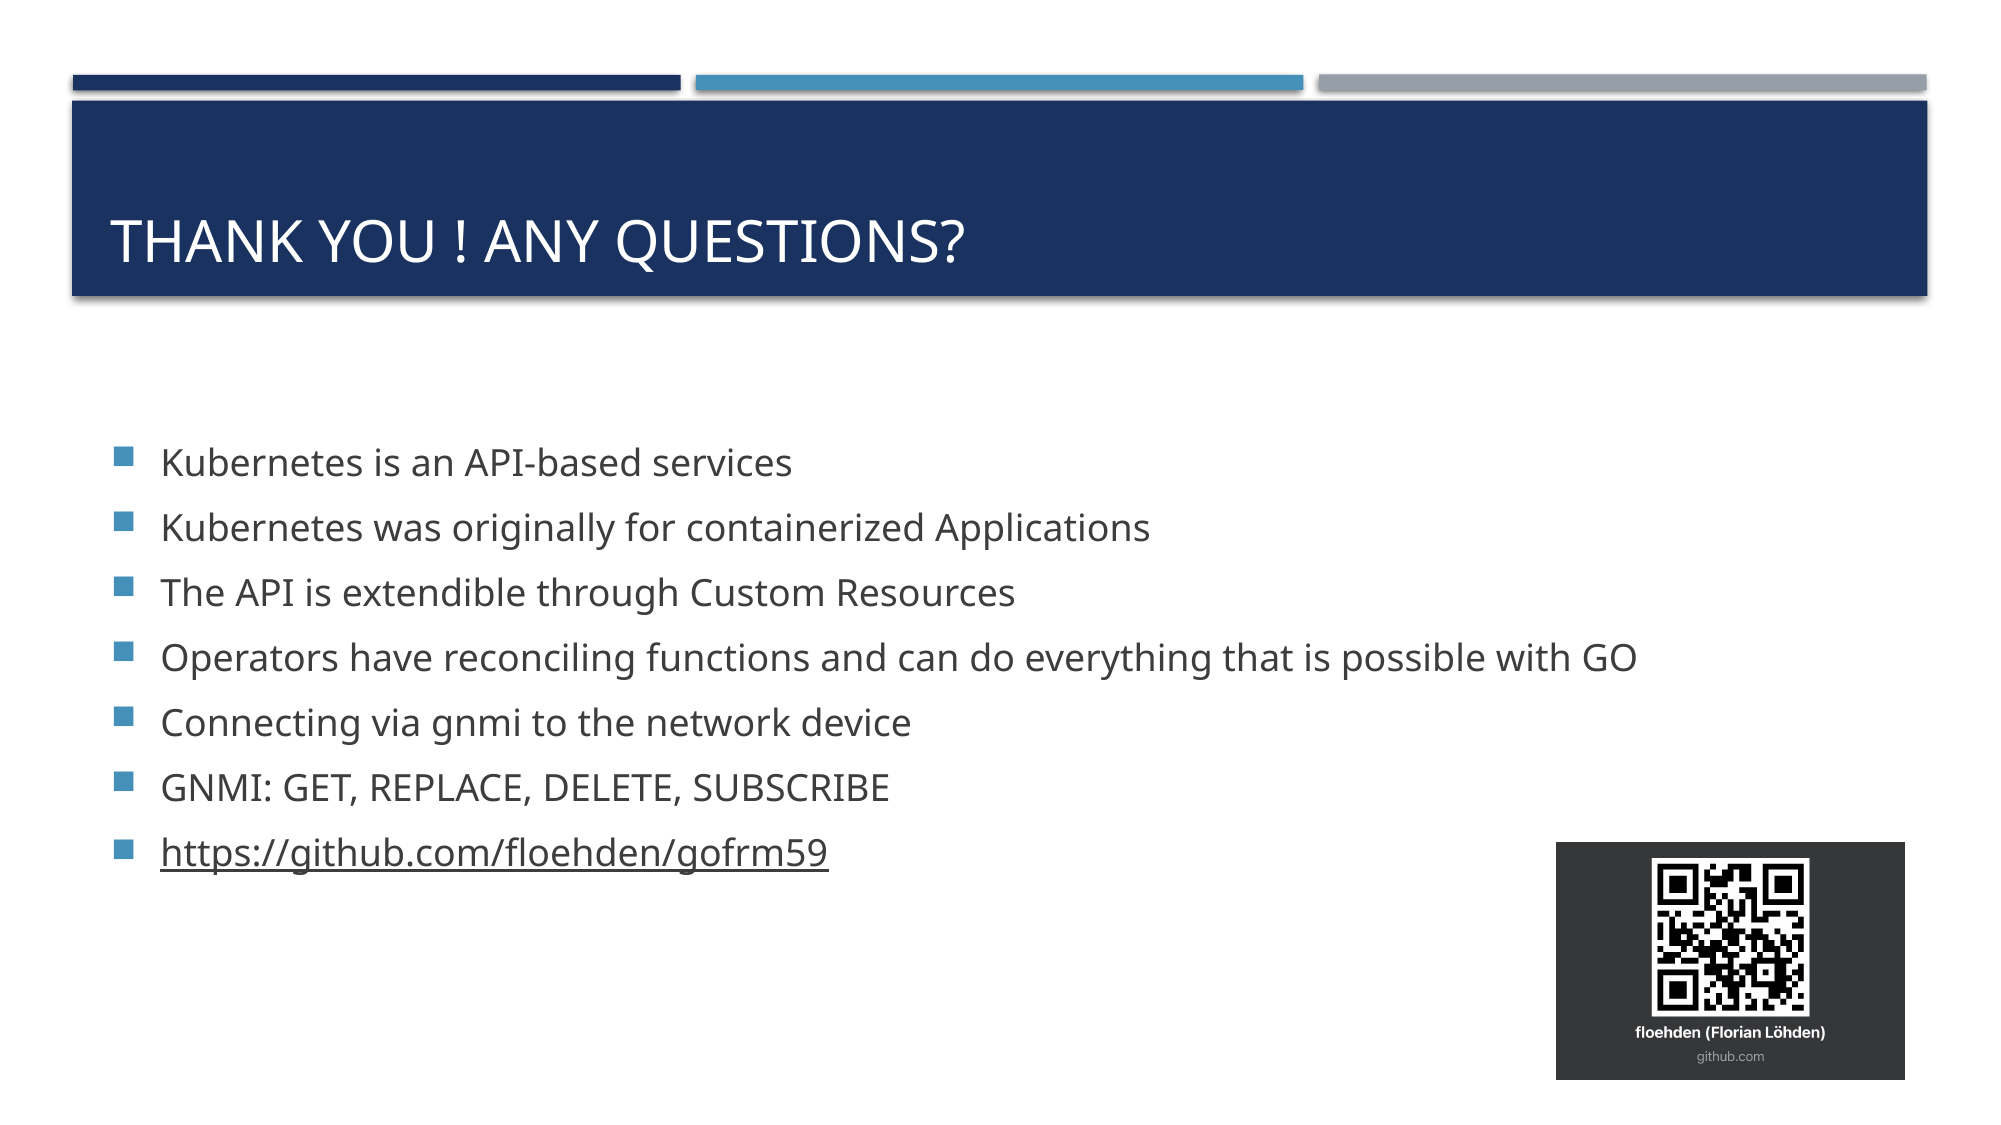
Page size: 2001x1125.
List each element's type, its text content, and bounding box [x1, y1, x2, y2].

title Thank you ! Any Questions? [95, 115, 1905, 282]
list Kubernetes is an API-based services Kubernetes was originally for containerized Applications The API is extendible through Custom Resources Operators have reconciling functions and can do everything that is possible with GO Connecting via gnmi to the network device GNMI: GET, REPLACE, DELETE, SUBSCRIBE https://github.com/floehden/gofrm59 [95, 357, 1905, 962]
picture [1556, 842, 1906, 1080]
